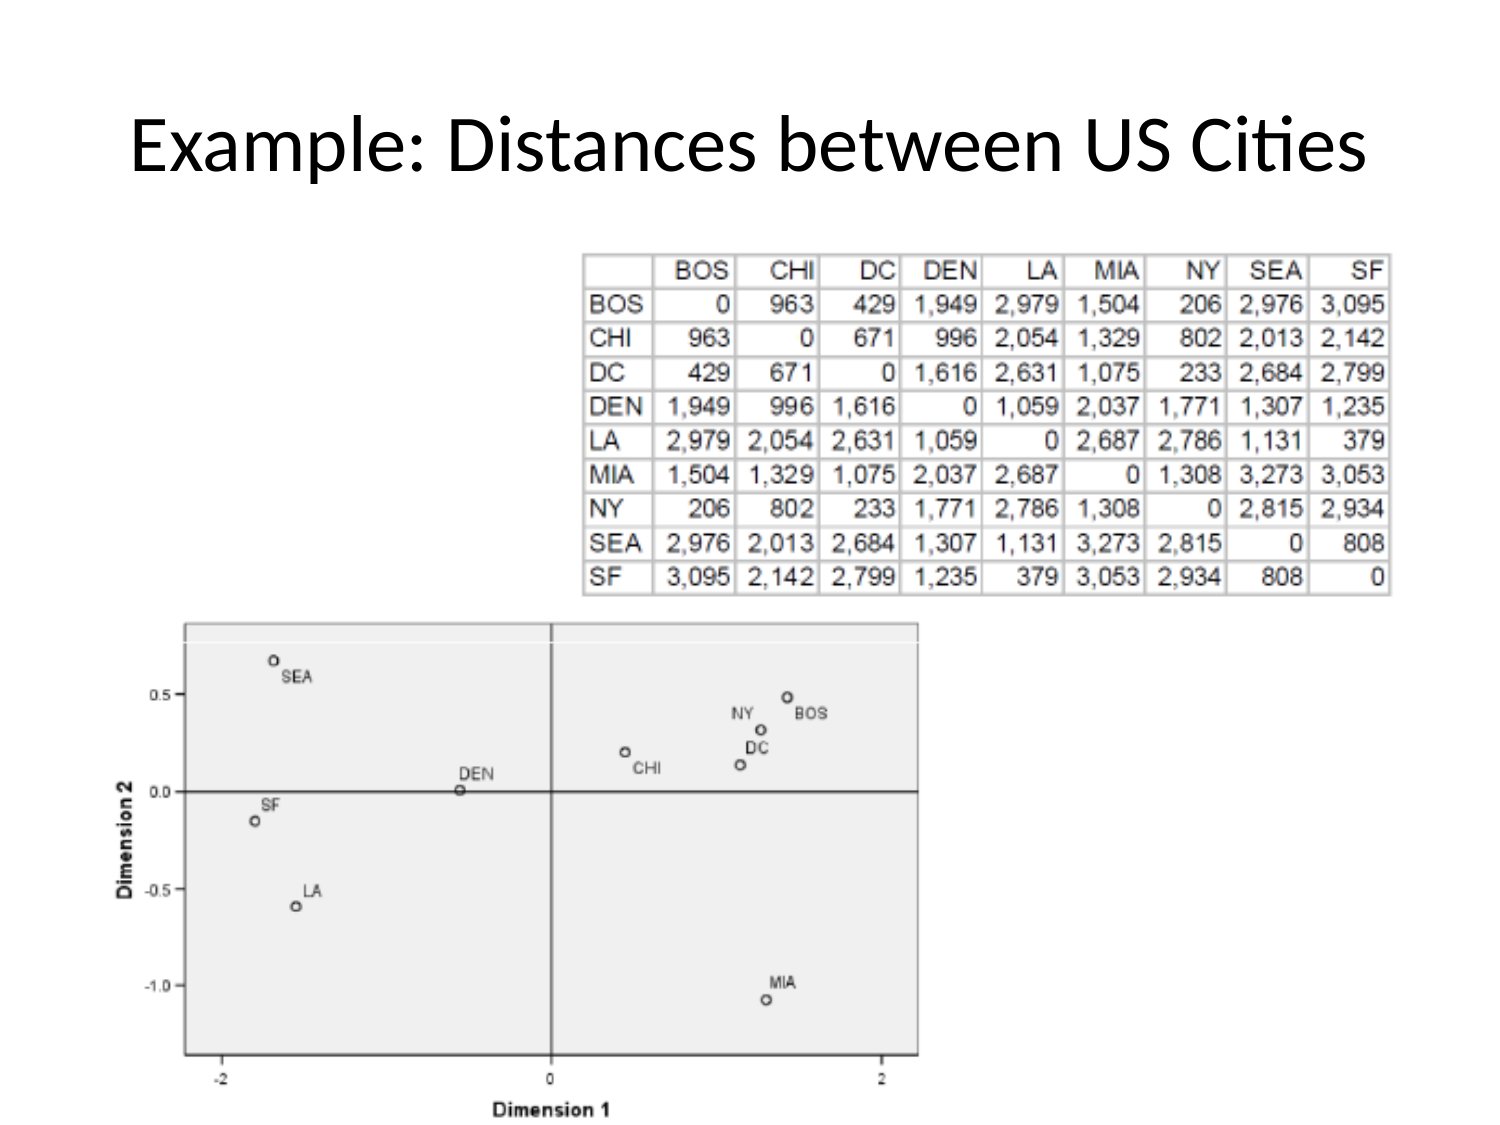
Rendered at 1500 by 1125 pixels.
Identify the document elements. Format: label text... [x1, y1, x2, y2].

title Example: Distances between US Cities [75, 45, 1425, 233]
picture [88, 243, 1407, 1125]
